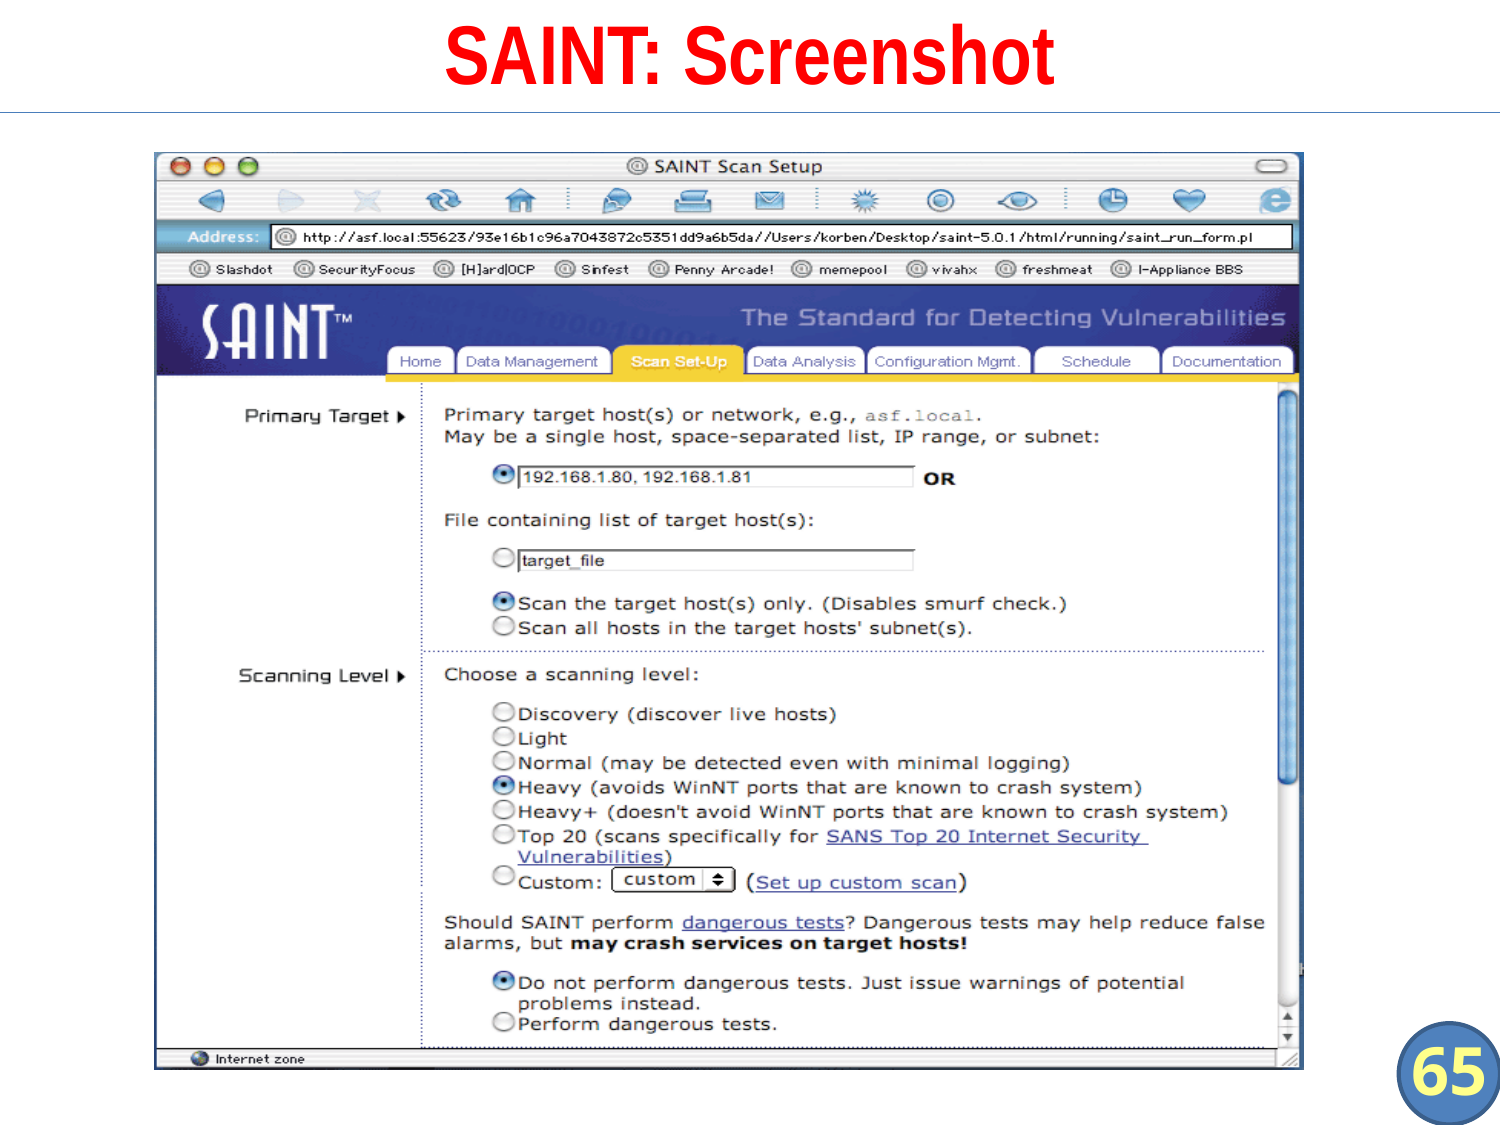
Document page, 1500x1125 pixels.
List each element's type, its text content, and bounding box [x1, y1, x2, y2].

picture [154, 152, 1304, 1070]
slide_number 65 [1399, 1023, 1500, 1125]
title SAINT: Screenshot [0, 0, 1500, 102]
